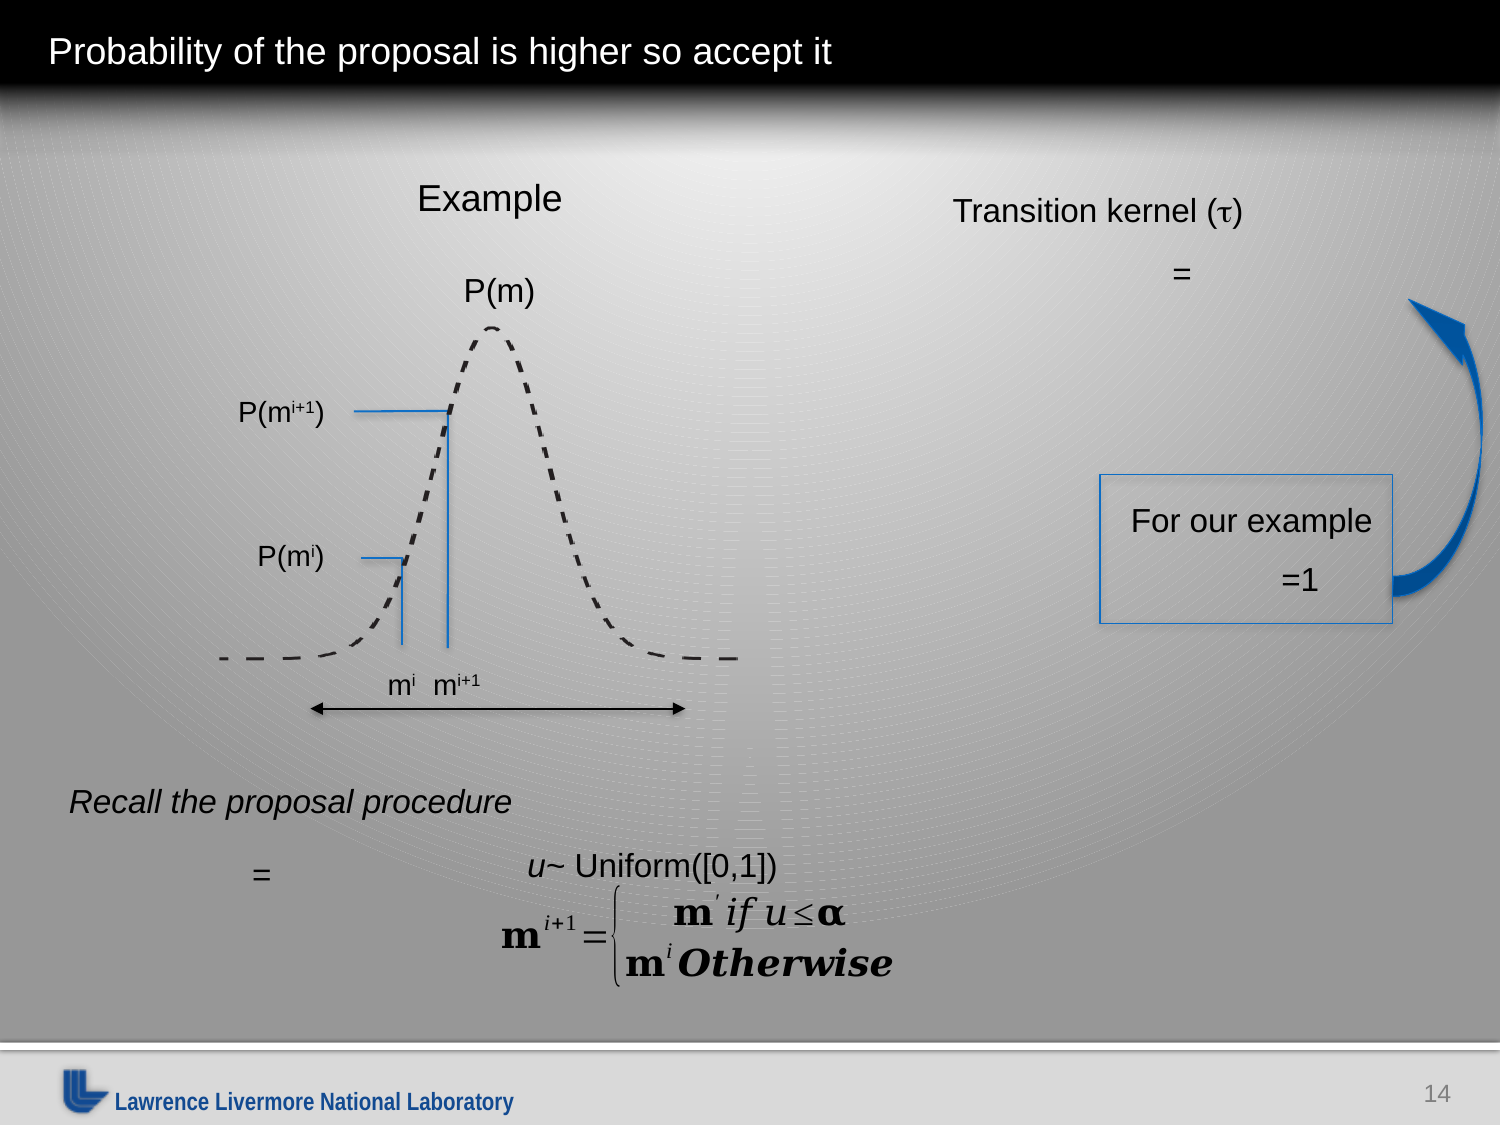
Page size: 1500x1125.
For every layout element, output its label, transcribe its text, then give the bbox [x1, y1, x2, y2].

text_box mi+1 [418, 672, 496, 708]
text_box Example [402, 166, 578, 226]
text_box [1099, 474, 1393, 624]
text_box Transition kernel (t) [937, 181, 1259, 237]
text_box mi [372, 672, 418, 708]
text_box u~ Uniform([0,1]) [512, 836, 794, 892]
text_box Recall the proposal procedure [54, 773, 529, 828]
picture [209, 319, 748, 664]
slide_number 14 [1345, 1062, 1467, 1108]
text_box P(m) [448, 261, 551, 317]
picture [56, 1068, 112, 1119]
text_box Probability of the proposal is higher so accept it [33, 16, 1421, 143]
text_box [0, 0, 1500, 150]
text_box [1397, 298, 1483, 597]
